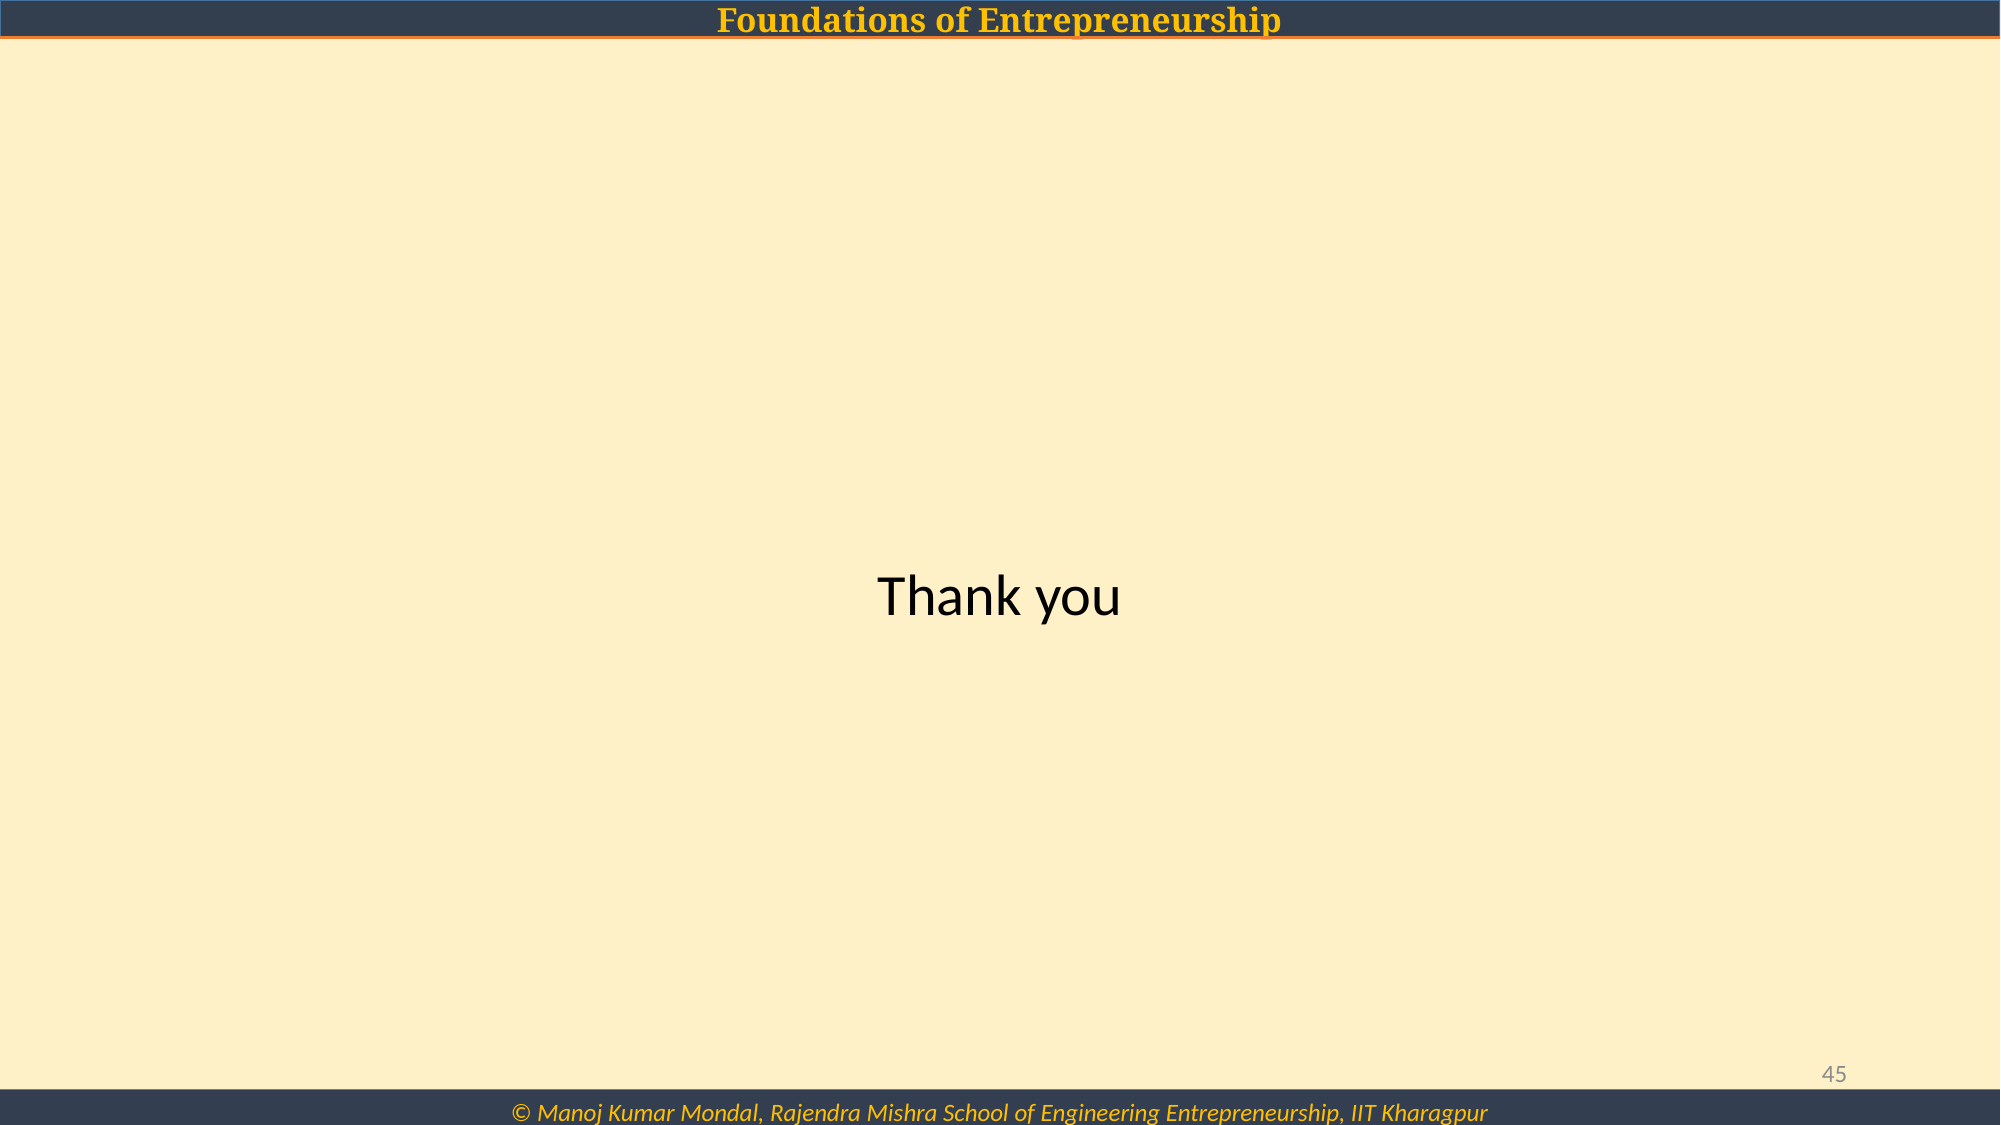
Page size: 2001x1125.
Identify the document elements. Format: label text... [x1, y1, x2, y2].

slide_number 45 [1412, 1042, 1863, 1103]
list Thank you [137, 299, 1863, 1014]
